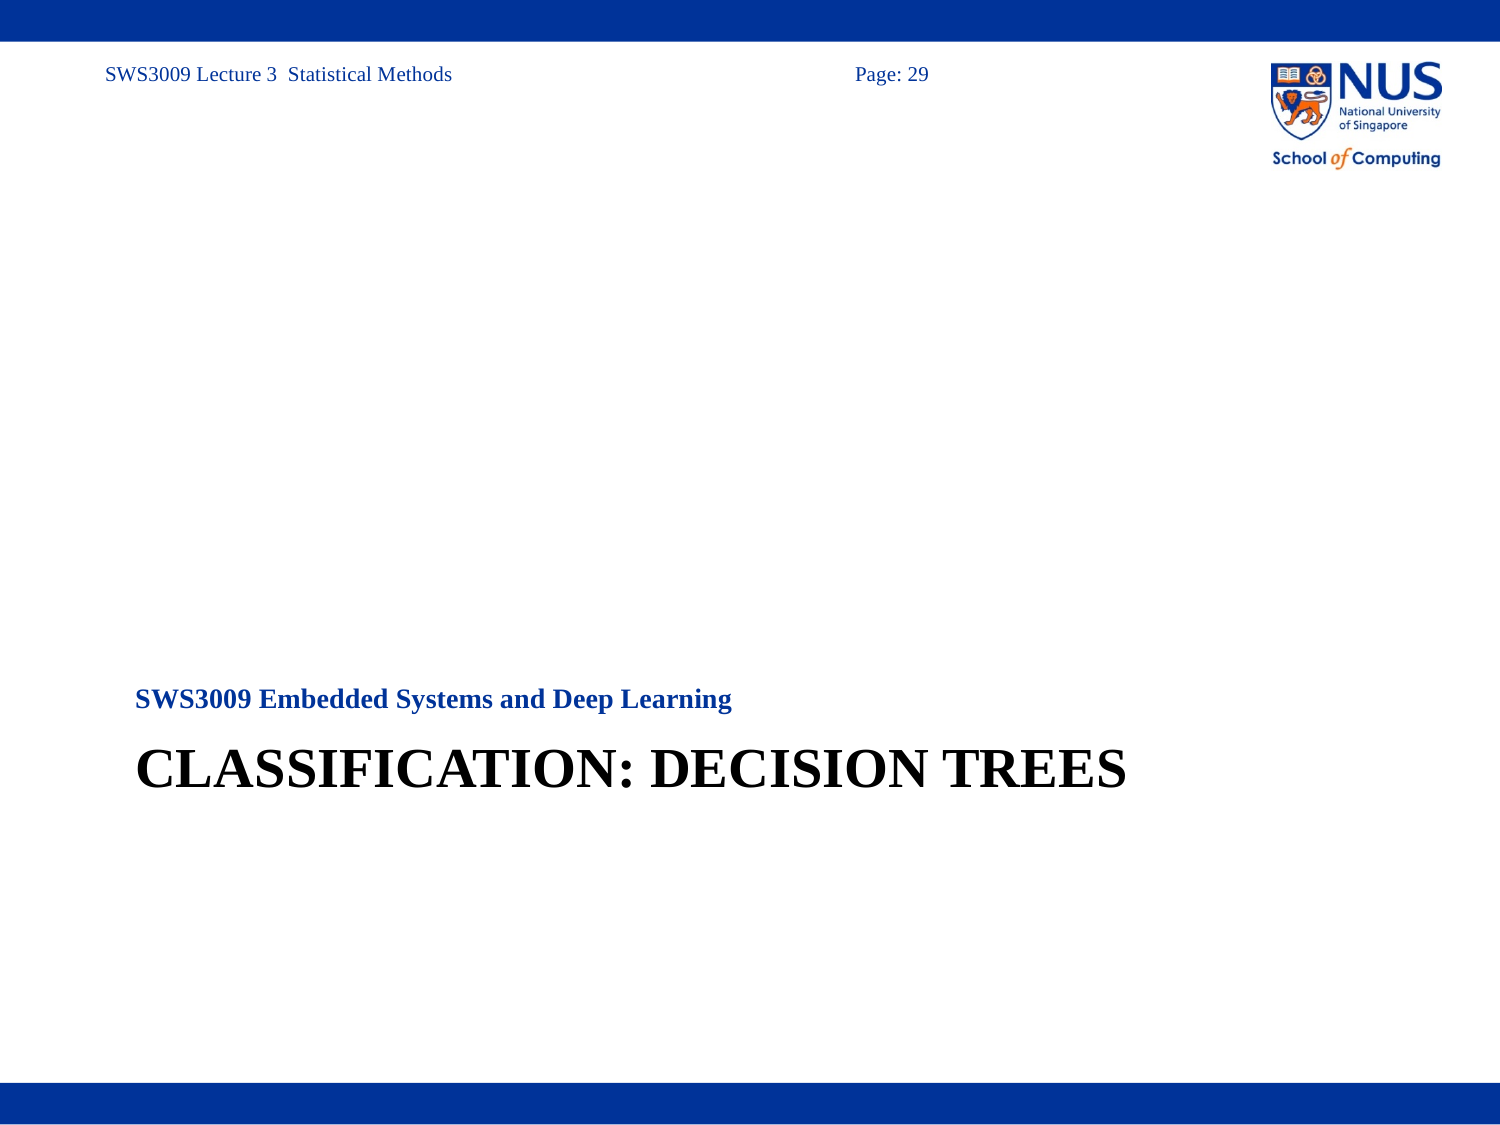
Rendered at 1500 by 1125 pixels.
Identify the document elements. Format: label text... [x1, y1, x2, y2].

list SWS3009 Embedded Systems and Deep Learning [118, 476, 1394, 723]
title Classification: Decision Trees [118, 723, 1394, 947]
picture [1271, 61, 1442, 171]
